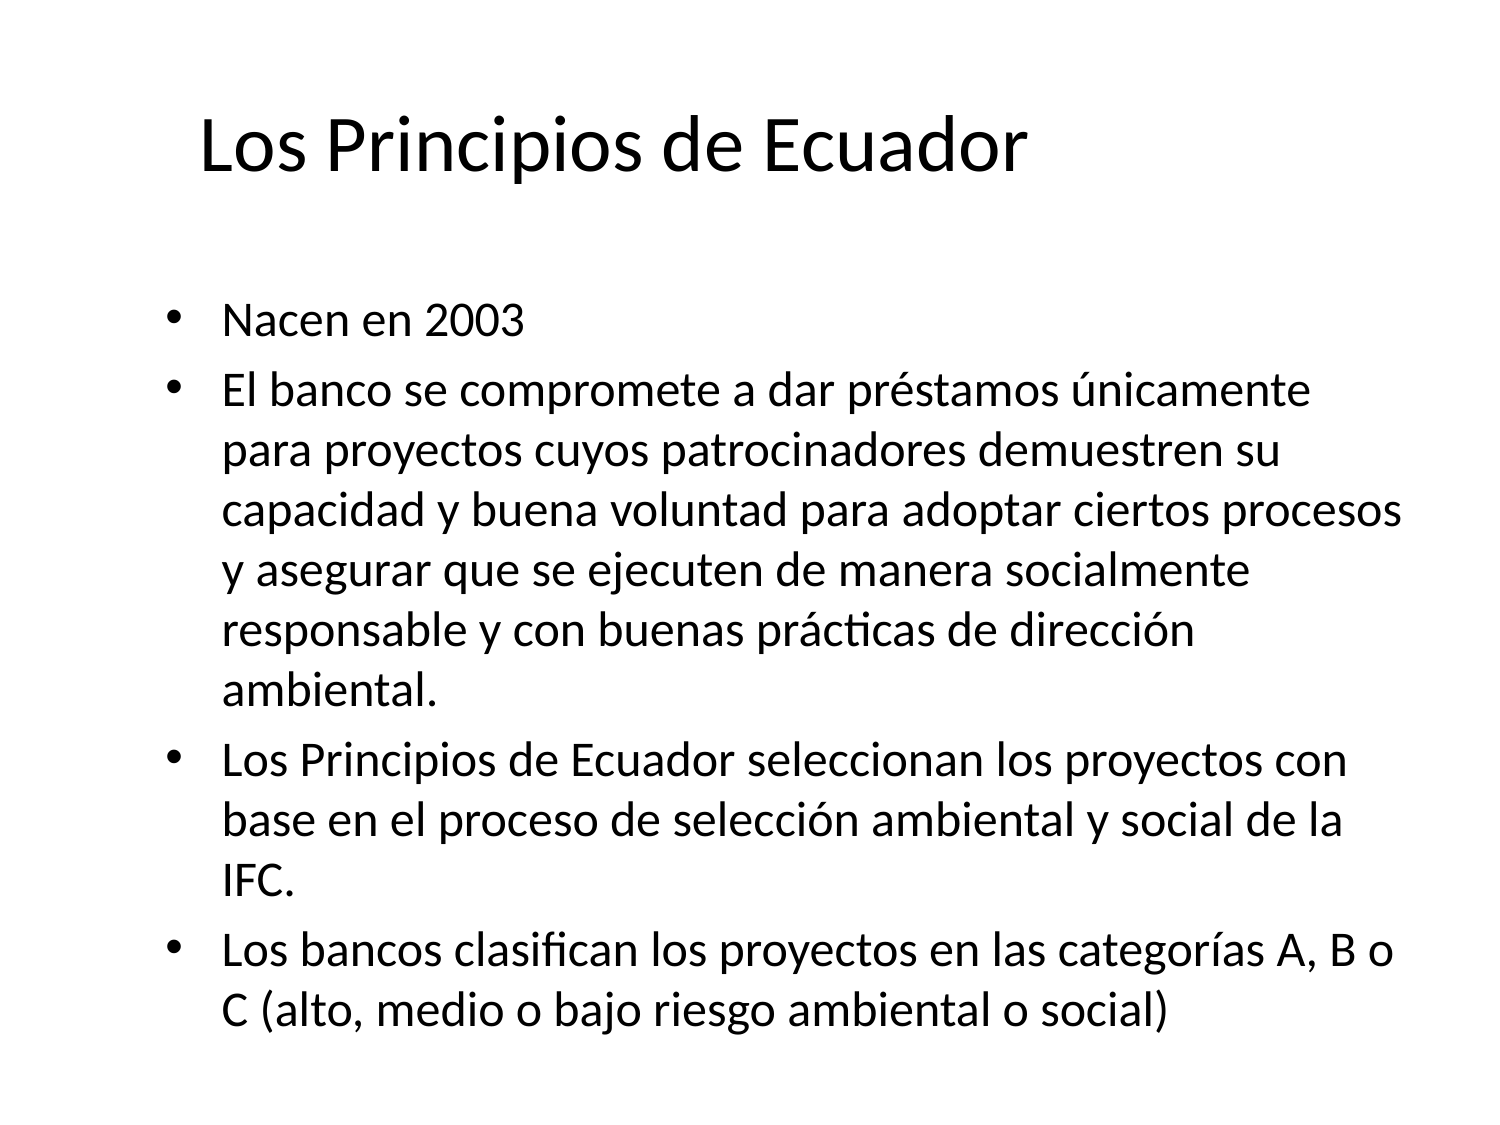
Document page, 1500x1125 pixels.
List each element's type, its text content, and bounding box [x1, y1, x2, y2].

list Nacen en 2003 El banco se compromete a dar préstamos únicamente para proyectos cuyos patrocinadores demuestren su capacidad y buena voluntad para adoptar ciertos procesos y asegurar que se ejecuten de manera socialmente responsable y con buenas prácticas de dirección ambiental. Los Principios de Ecuador seleccionan los proyectos con base en el proceso de selección ambiental y social de la IFC. Los bancos clasifican los proyectos en las categorías A, B o C (alto, medio o bajo riesgo ambiental o social) [150, 278, 1426, 1029]
title Los Principios de Ecuador [150, 45, 1081, 233]
